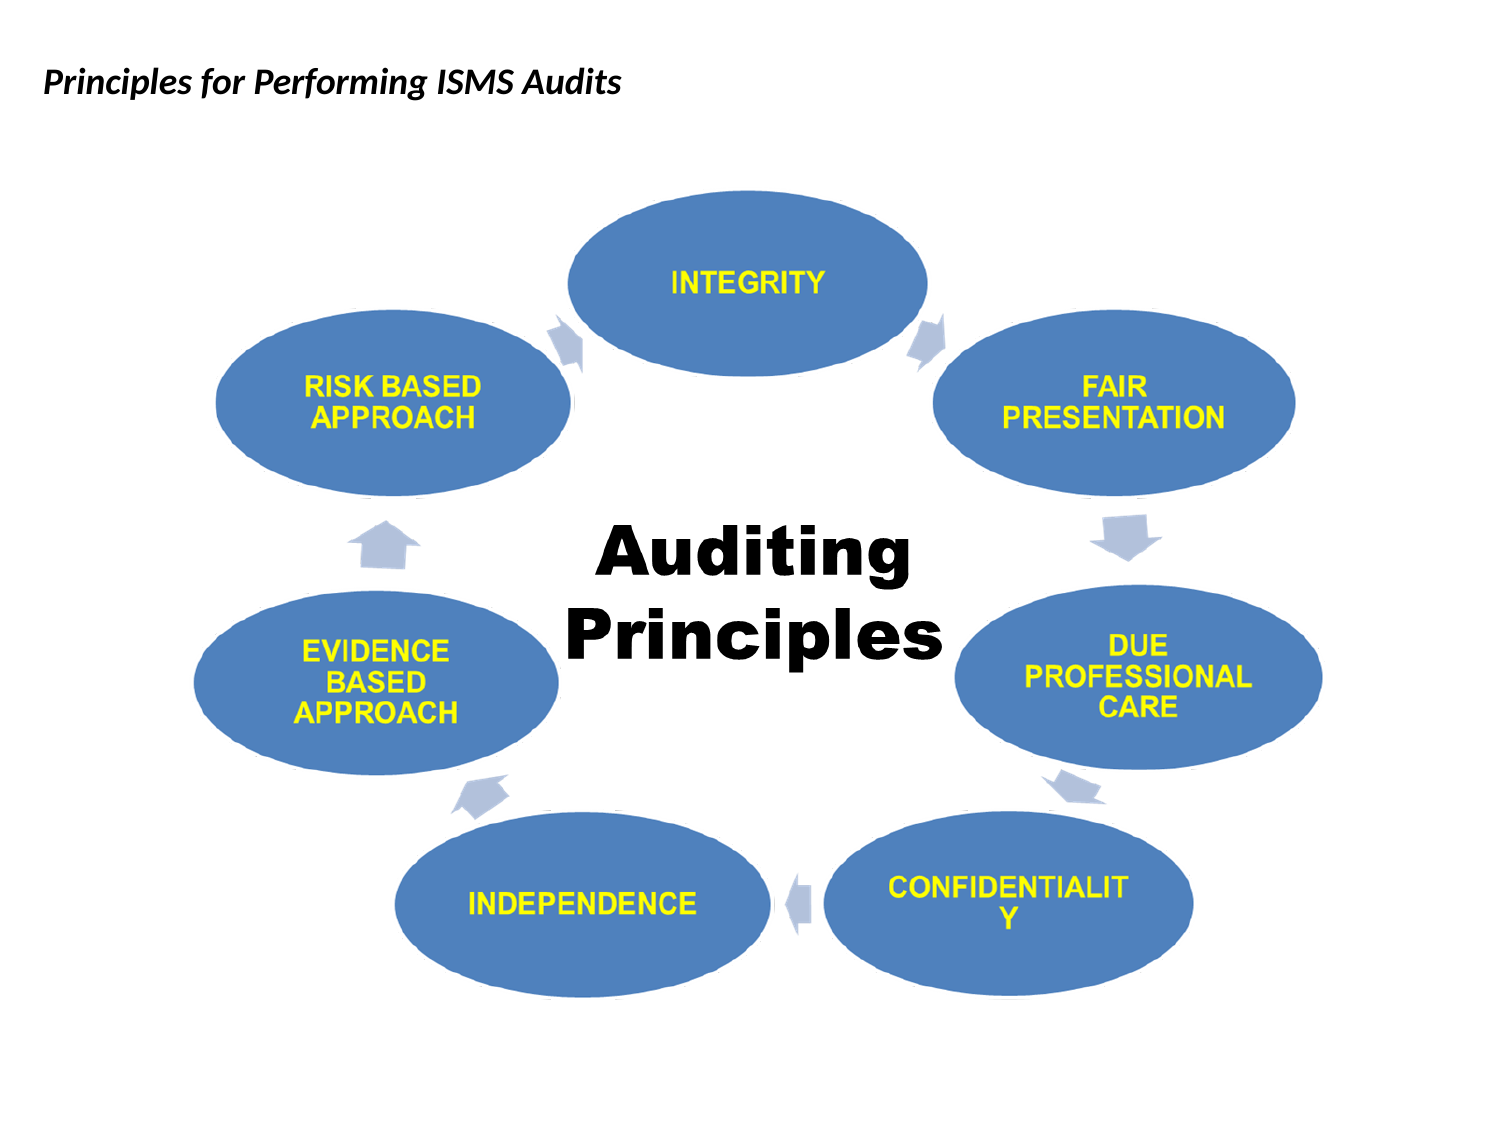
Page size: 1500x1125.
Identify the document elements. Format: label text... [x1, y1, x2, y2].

picture [174, 187, 1333, 1001]
text_box Principles for Performing ISMS Audits [28, 49, 646, 110]
